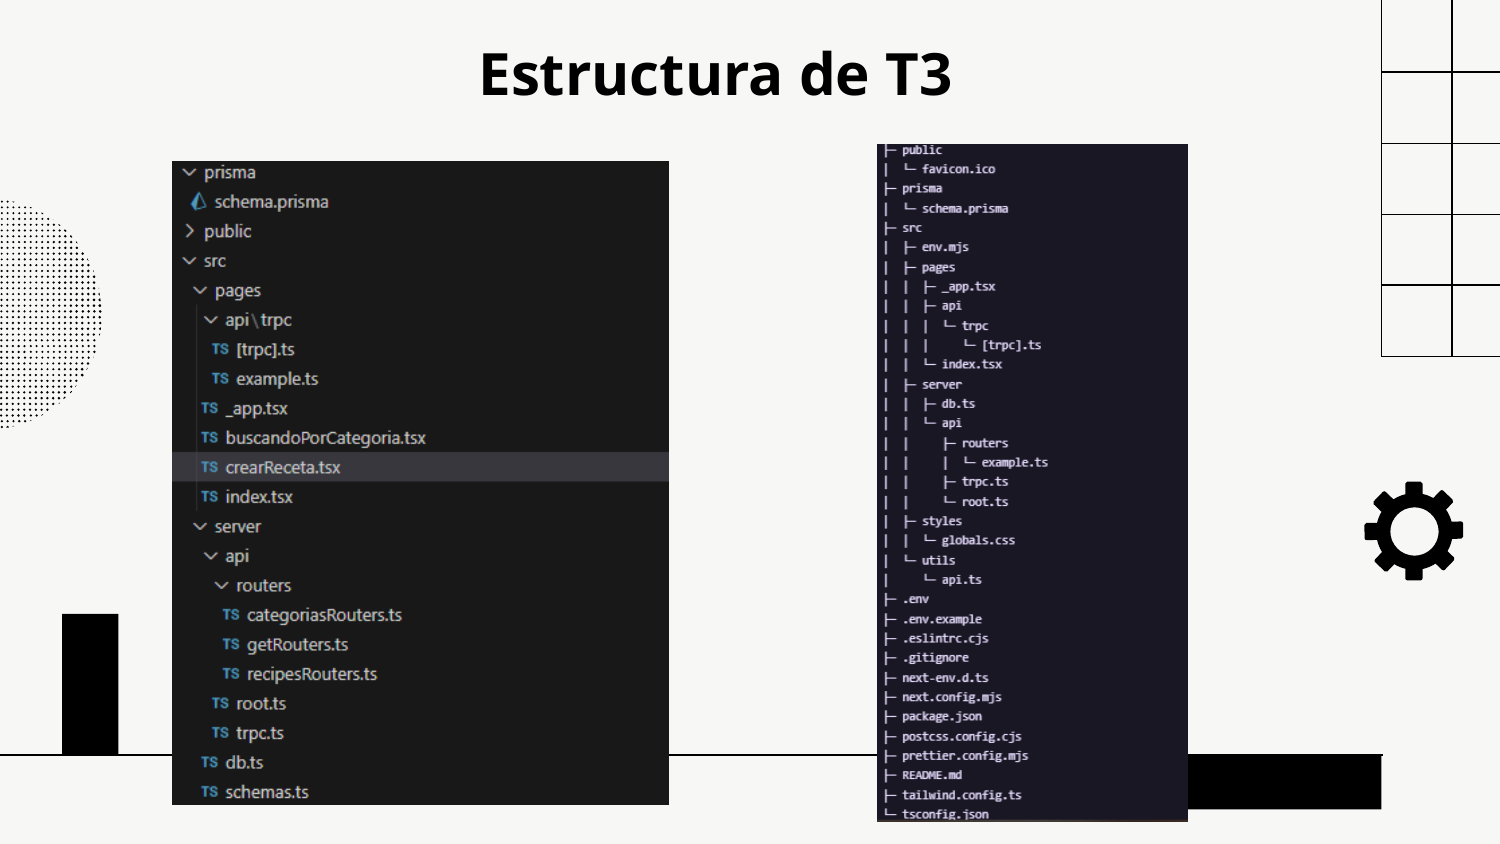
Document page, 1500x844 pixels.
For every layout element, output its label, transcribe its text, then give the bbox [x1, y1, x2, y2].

title Estructura de T3 [84, 22, 1348, 117]
picture [172, 161, 669, 805]
picture [876, 144, 1188, 823]
